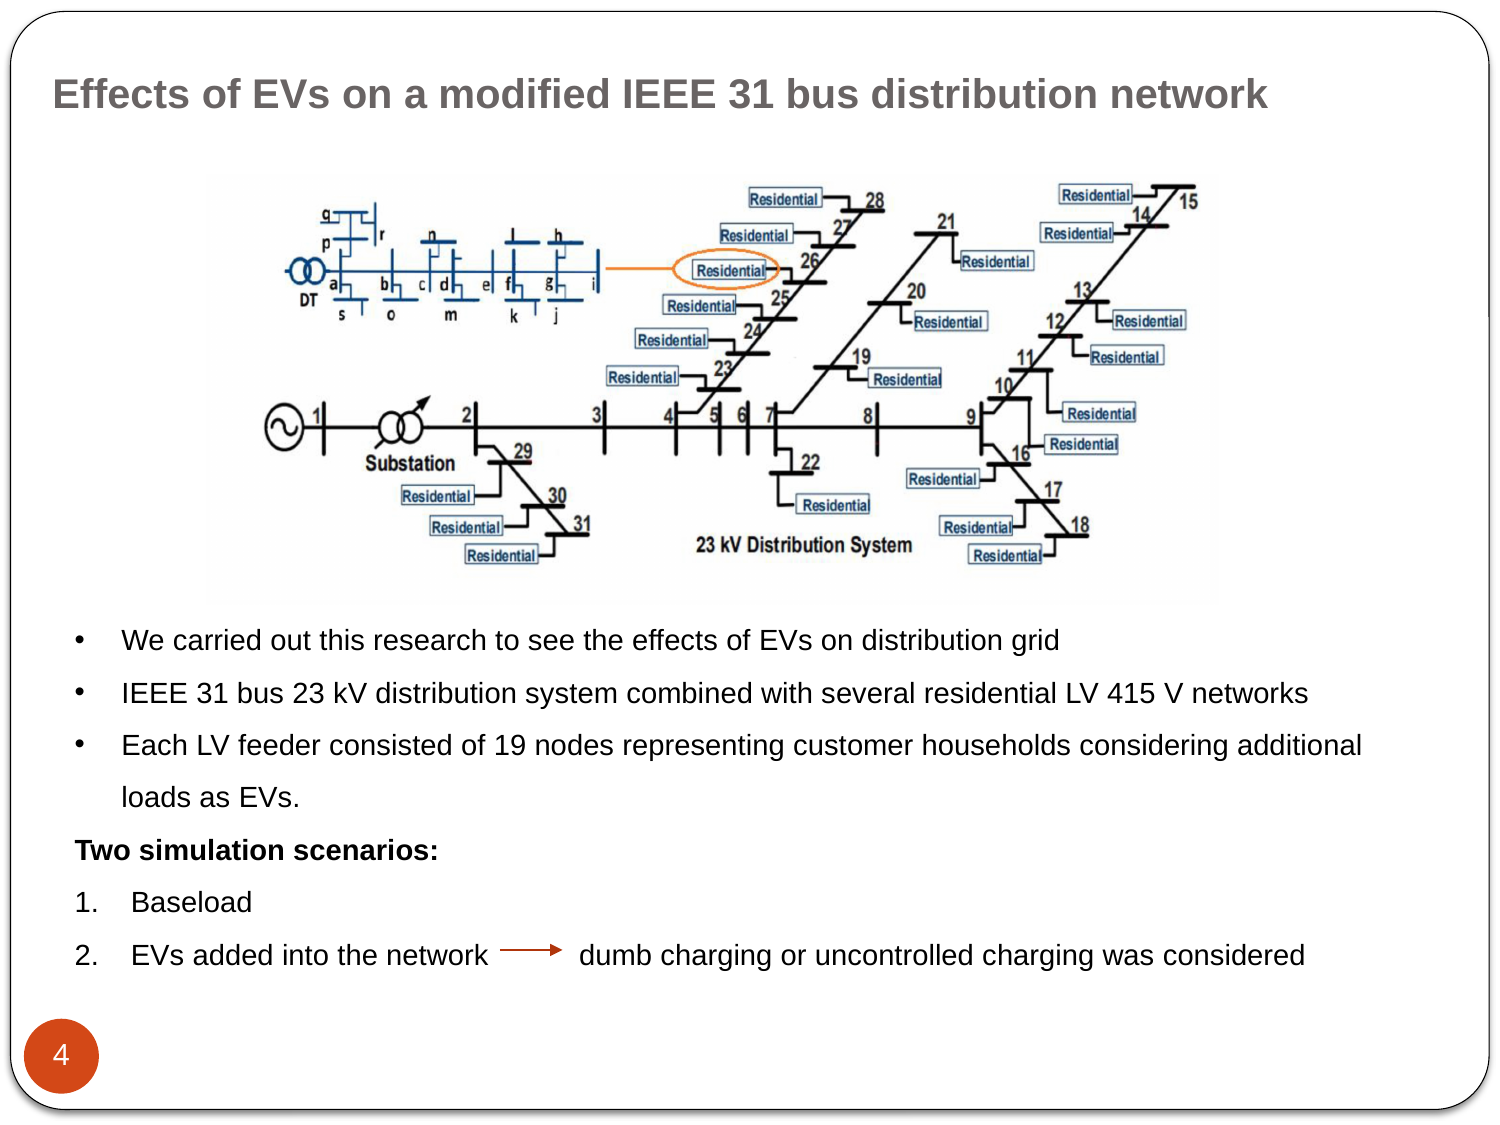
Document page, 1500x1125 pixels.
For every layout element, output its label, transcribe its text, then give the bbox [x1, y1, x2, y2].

slide_number 4 [23, 1018, 99, 1094]
text_box Effects of EVs on a modified IEEE 31 bus distribution network [37, 49, 1388, 132]
picture [206, 174, 1219, 605]
text_box We carried out this research to see the effects of EVs on distribution grid IEEE 31 bus 23 kV distribution system combined with several residential LV 415 V networks Each LV feeder consisted of 19 nodes representing customer households considering additional loads as EVs. Two simulation scenarios: Baseload EVs added into the network dumb charging or uncontrolled charging was considered [59, 596, 1386, 979]
